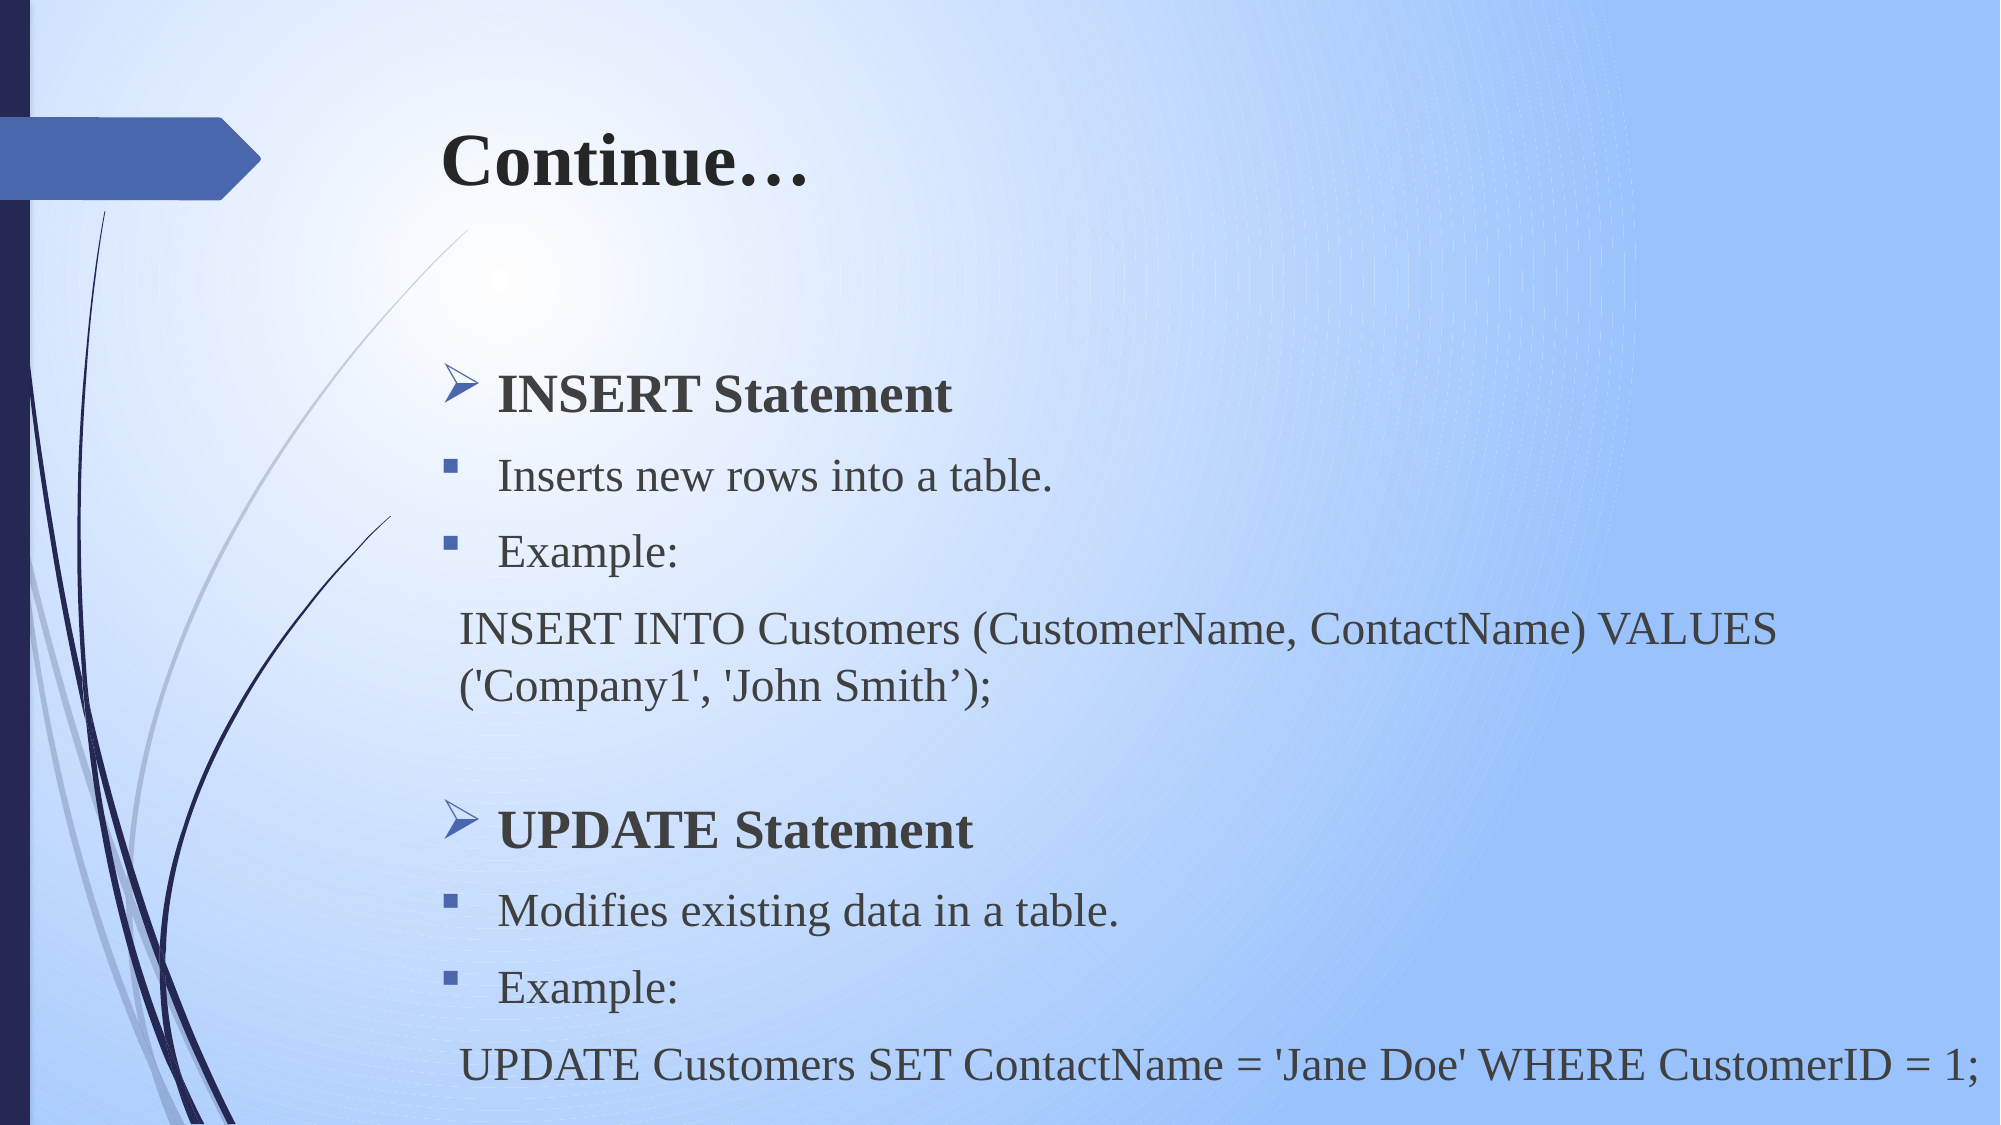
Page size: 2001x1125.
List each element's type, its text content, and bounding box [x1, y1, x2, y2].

title Continue… [425, 102, 1888, 313]
list INSERT Statement Inserts new rows into a table. Example: INSERT INTO Customers (CustomerName, ContactName) VALUES ('Company1', 'John Smith’); UPDATE Statement Modifies existing data in a table. Example: UPDATE Customers SET ContactName = 'Jane Doe' WHERE CustomerID = 1; [424, 350, 2000, 1125]
